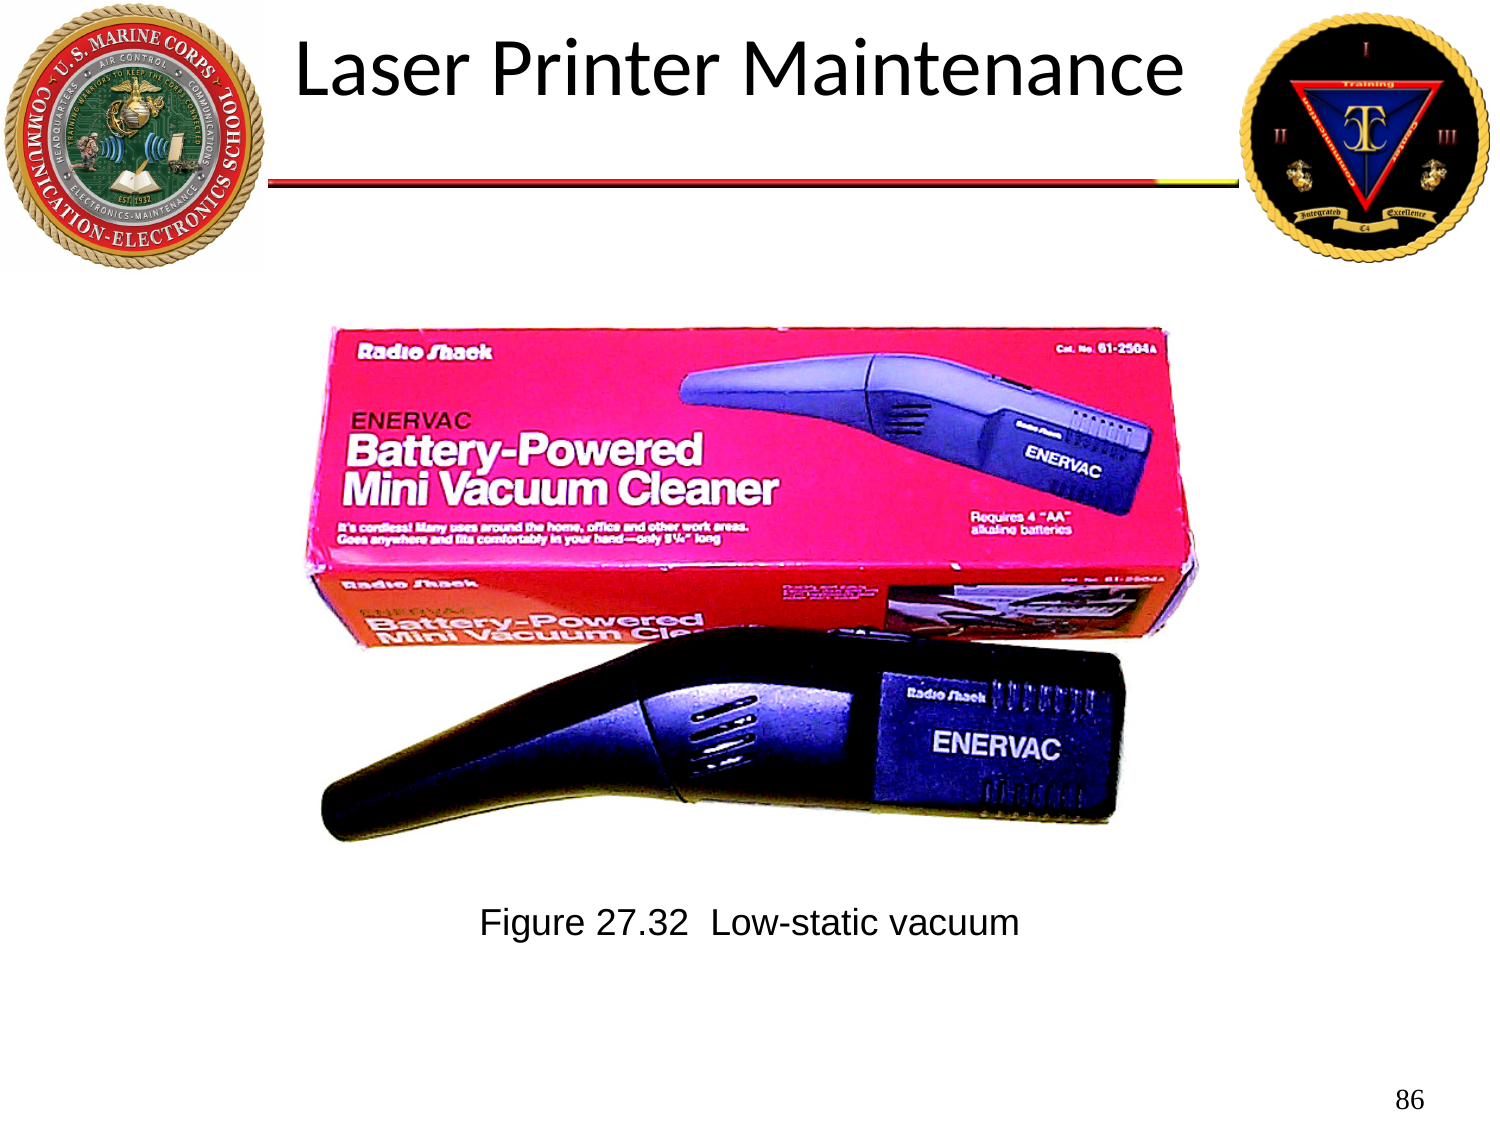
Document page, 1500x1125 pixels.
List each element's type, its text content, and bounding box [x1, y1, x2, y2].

picture [1239, 12, 1490, 263]
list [299, 292, 1201, 877]
text_box Figure 27.32 Low-static vacuum [464, 894, 1036, 951]
title Laser Printer Maintenance [75, 4, 1425, 192]
picture [0, 0, 268, 274]
